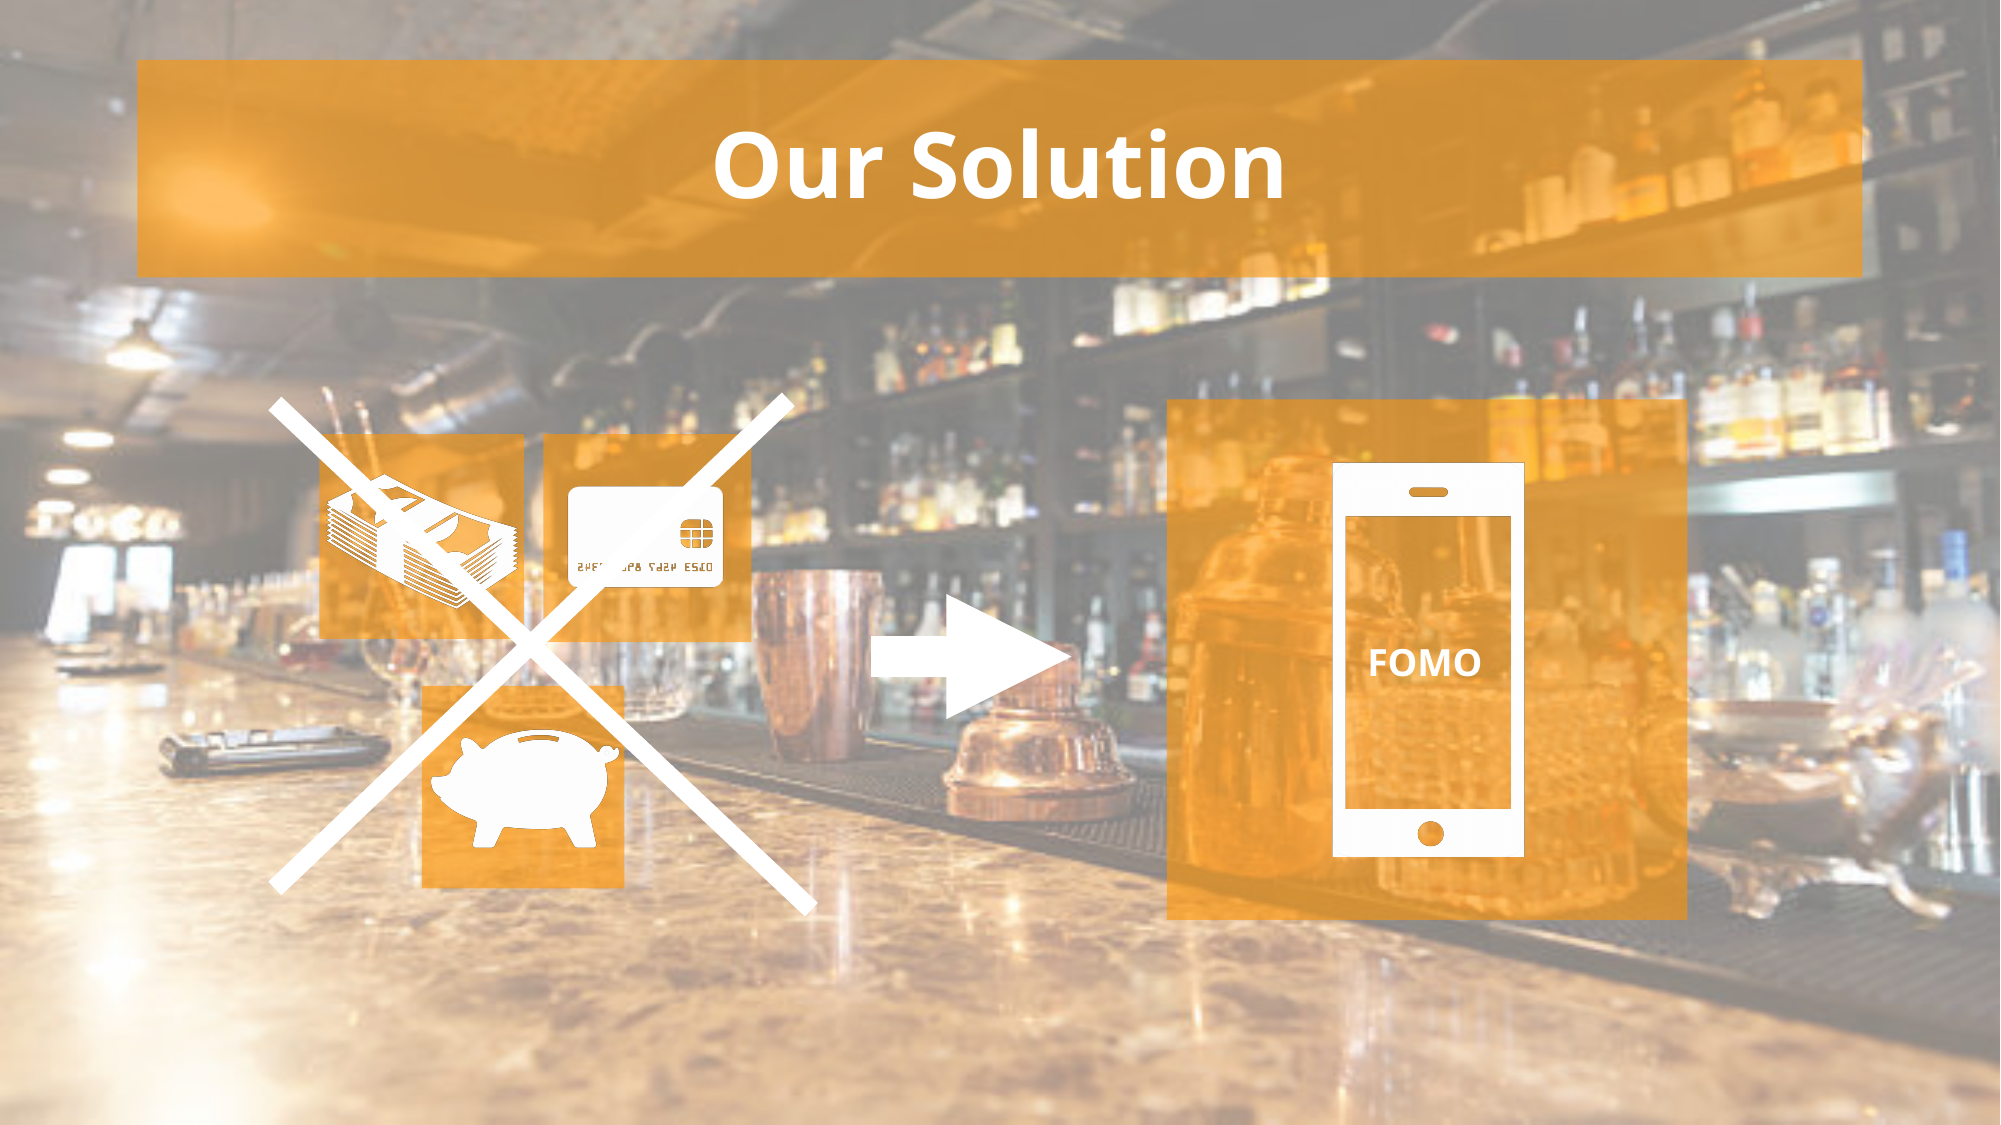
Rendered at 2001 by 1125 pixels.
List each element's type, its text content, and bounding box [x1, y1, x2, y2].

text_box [274, 399, 789, 889]
title Our Solution [137, 59, 1863, 278]
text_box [274, 403, 812, 910]
picture [1166, 399, 1688, 920]
